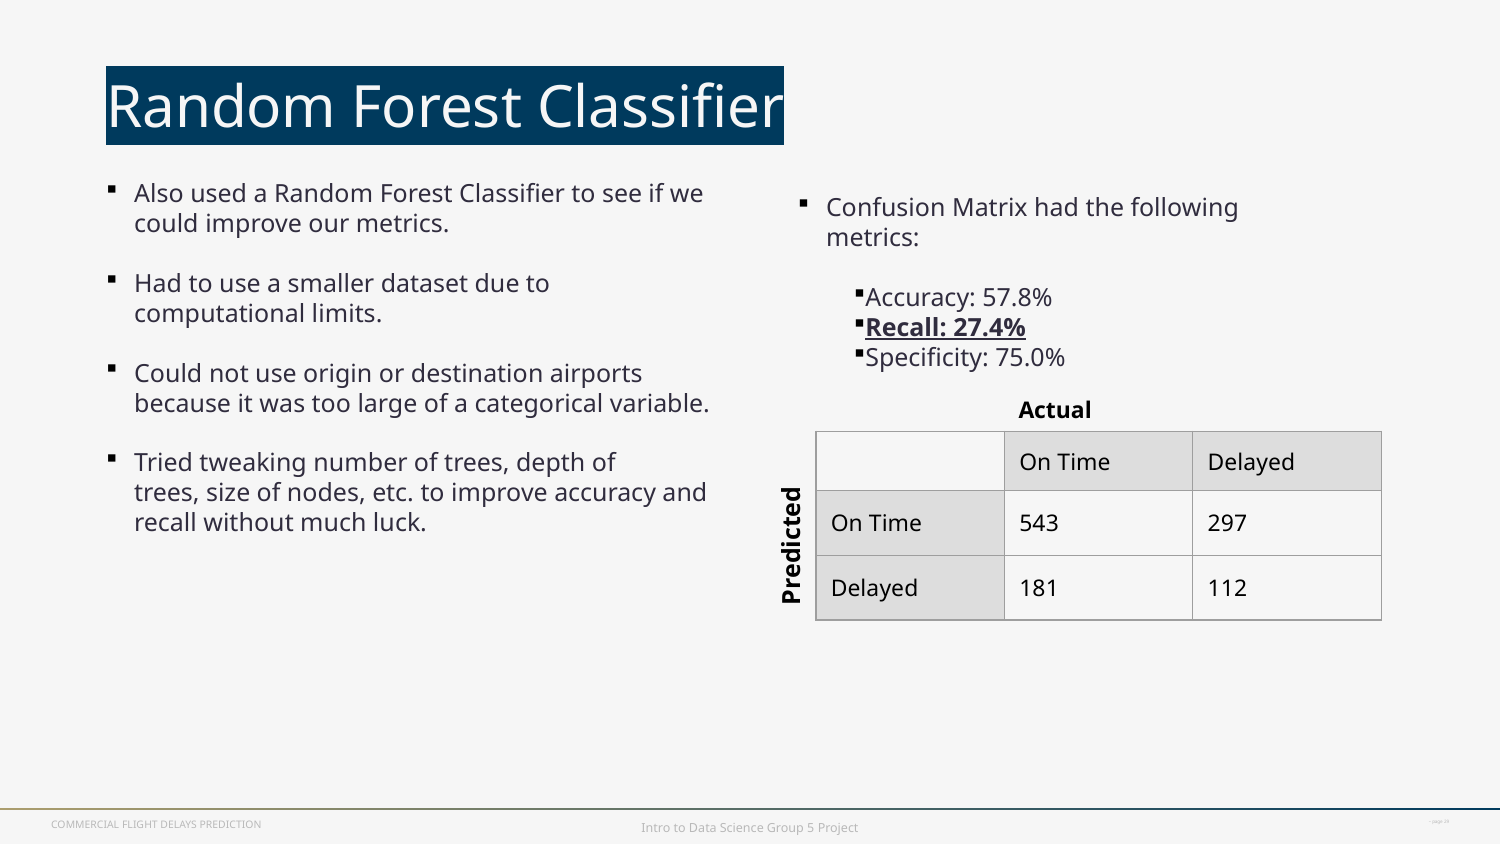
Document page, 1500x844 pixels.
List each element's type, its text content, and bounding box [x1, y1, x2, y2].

text_box Actual [1003, 388, 1382, 431]
table_cell 297 [1193, 491, 1381, 555]
table_header On Time [1005, 432, 1192, 490]
text_box Also used a Random Forest Classifier to see if we could improve our metrics. Had to use a smaller dataset due to computational limits. Could not use origin or destination airports because it was too large of a categorical variable. Tried tweaking number of trees, depth of trees, size of nodes, etc. to improve accuracy and recall without much luck. [91, 169, 733, 545]
text_box Predicted [767, 431, 813, 621]
table_cell On Time [817, 491, 1004, 555]
table_cell 181 [1005, 556, 1192, 619]
title Random Forest Classifier [91, 54, 1382, 143]
text_box Confusion Matrix had the following metrics: Accuracy: 57.8% Recall: 27.4% Specificity: 75.0% [782, 184, 1353, 379]
table_cell 543 [1005, 491, 1192, 555]
table_cell Delayed [817, 556, 1004, 619]
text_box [0, 808, 1500, 844]
table_header Delayed [1193, 432, 1381, 490]
table_cell 112 [1193, 556, 1381, 619]
table_header [817, 432, 1004, 490]
